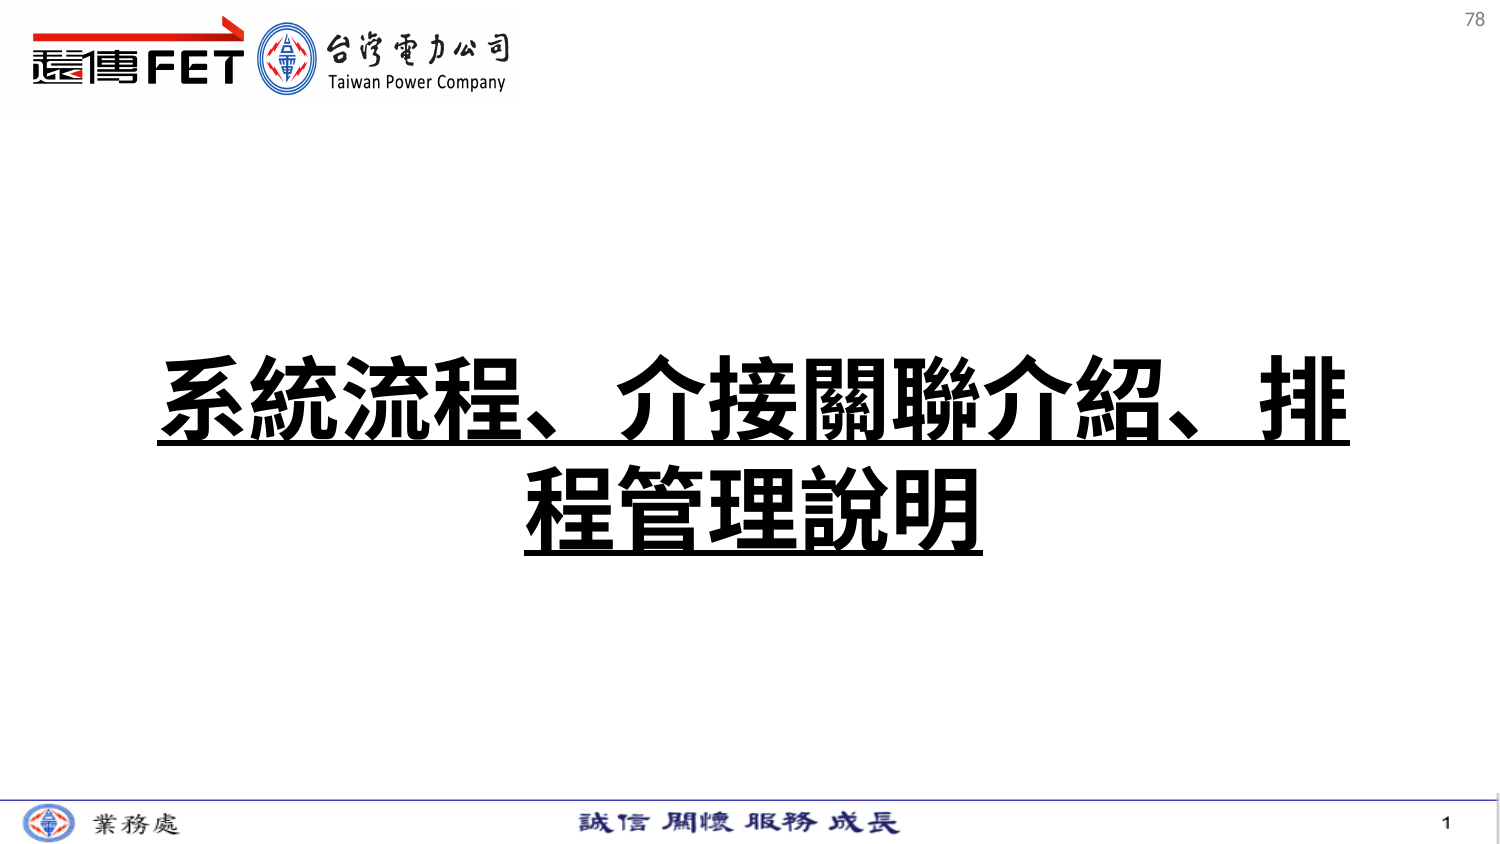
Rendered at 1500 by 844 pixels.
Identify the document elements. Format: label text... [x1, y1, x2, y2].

text_box 系統流程、介接關聯介紹、排程管理說明 [101, 334, 1406, 466]
picture [0, 793, 1500, 844]
picture [0, 0, 519, 117]
